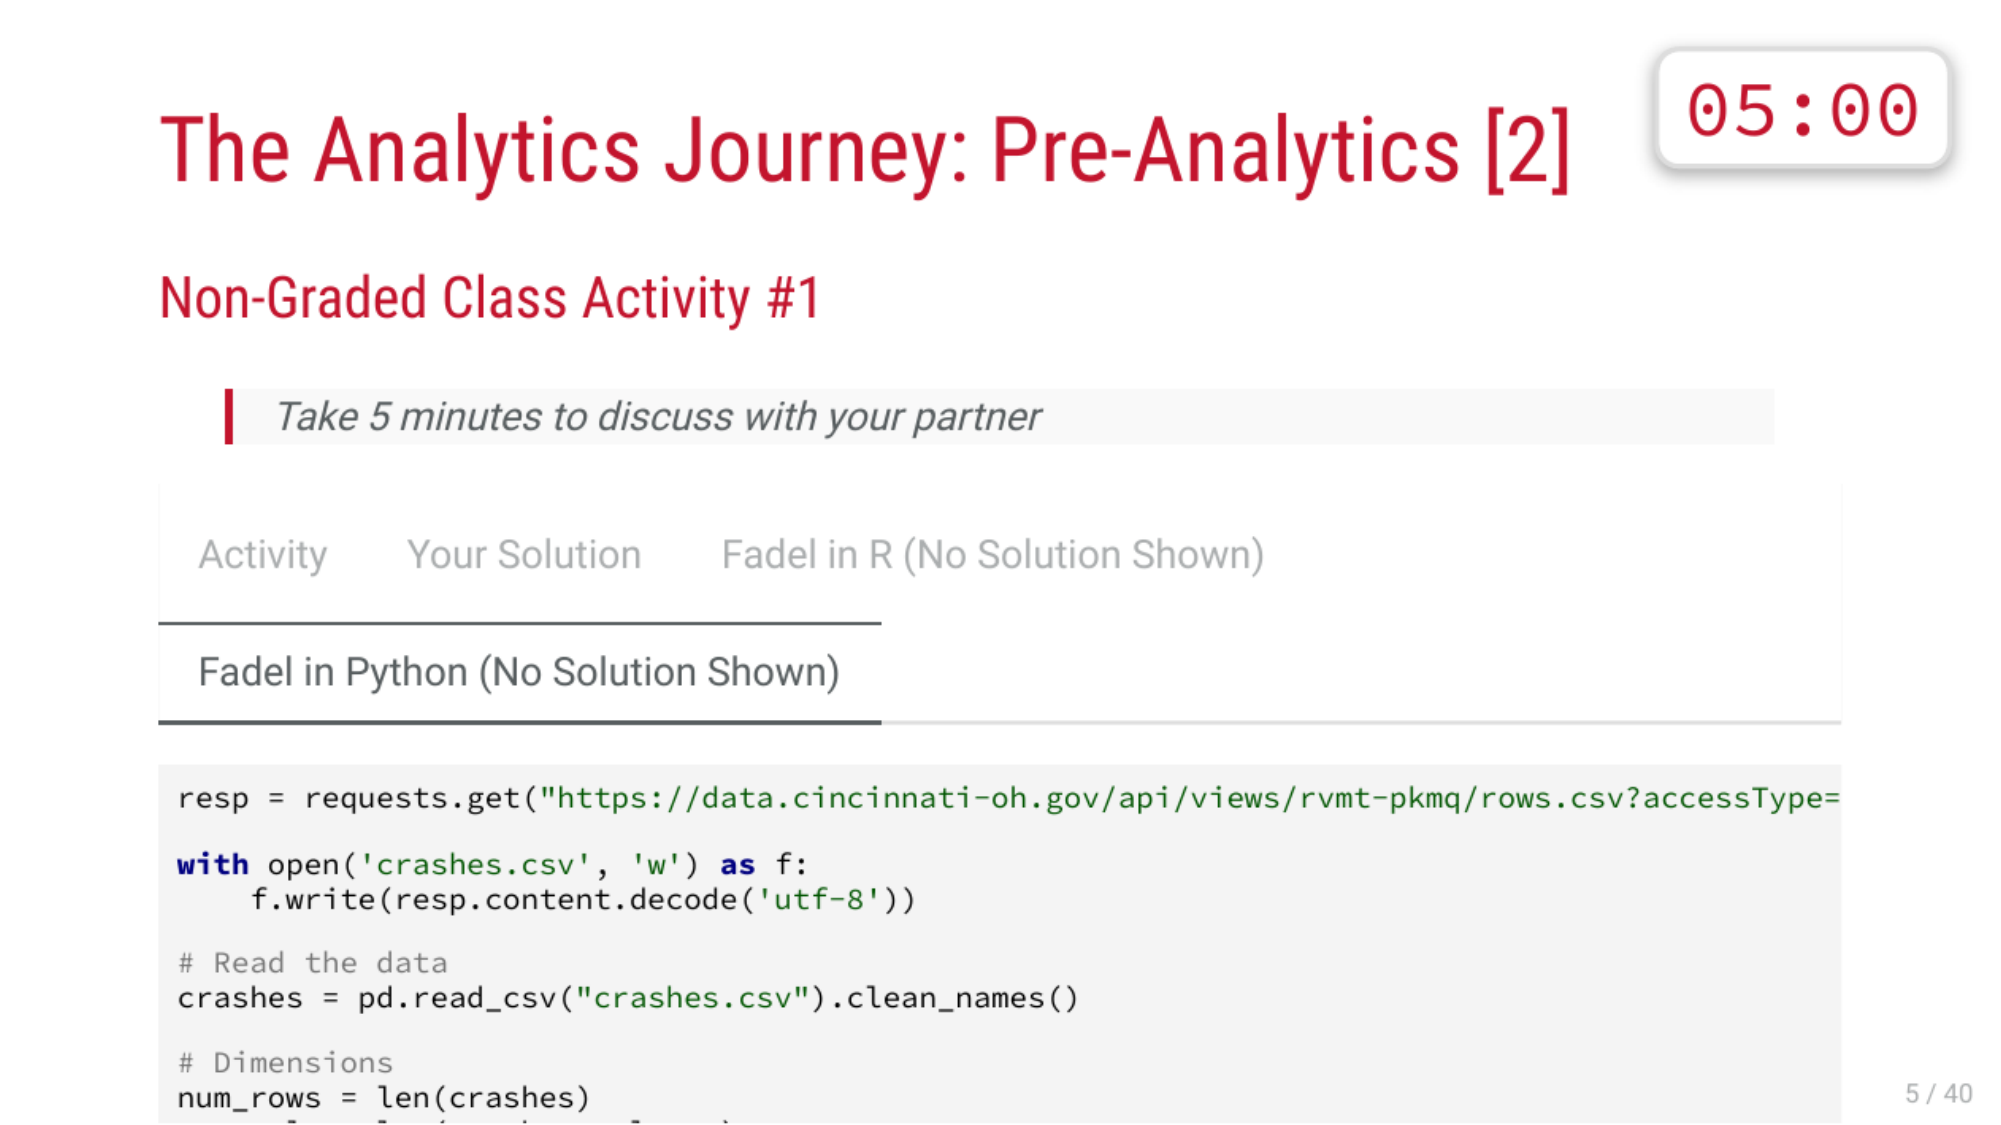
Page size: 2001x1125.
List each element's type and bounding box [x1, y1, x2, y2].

list [0, 0, 2000, 1125]
